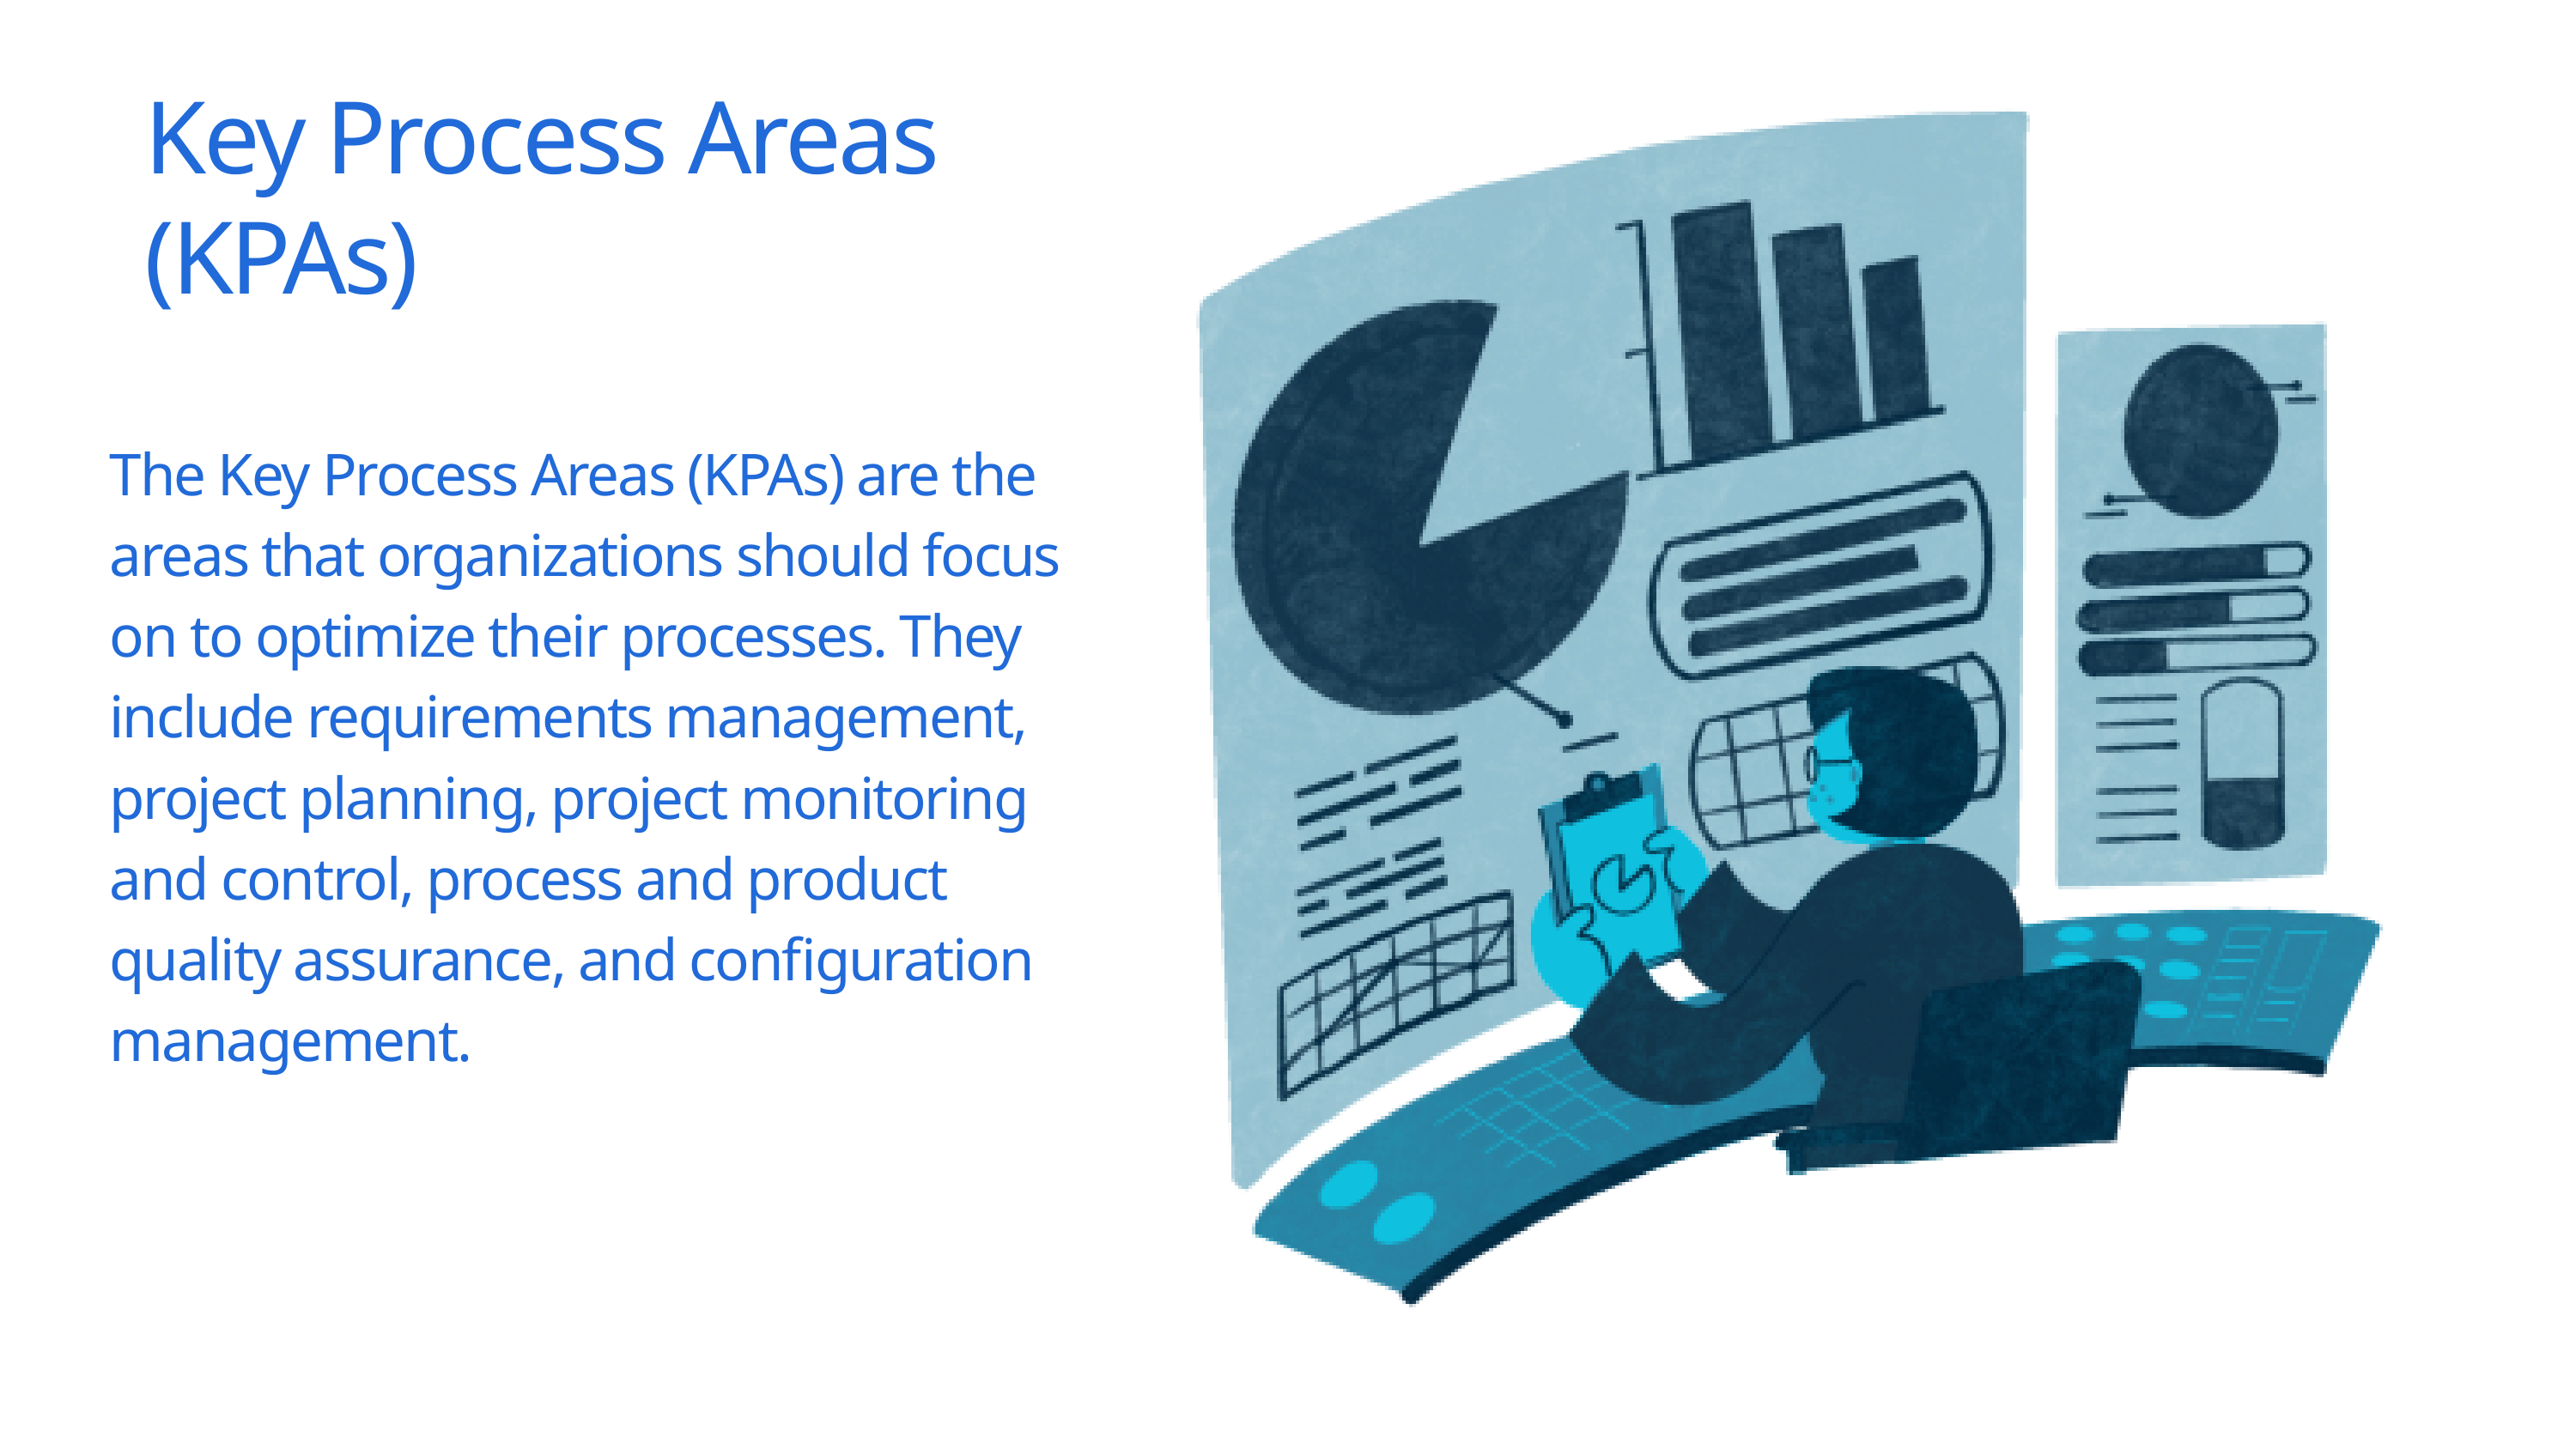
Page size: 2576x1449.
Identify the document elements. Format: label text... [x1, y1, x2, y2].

text_box Key Process Areas (KPAs) [144, 73, 973, 426]
text_box The Key Process Areas (KPAs) are the areas that organizations should focus on to optimize their processes. They include requirements management, project planning, project monitoring and control, process and product quality assurance, and configuration management. [109, 426, 1115, 1074]
text_box [1161, 81, 2432, 1346]
